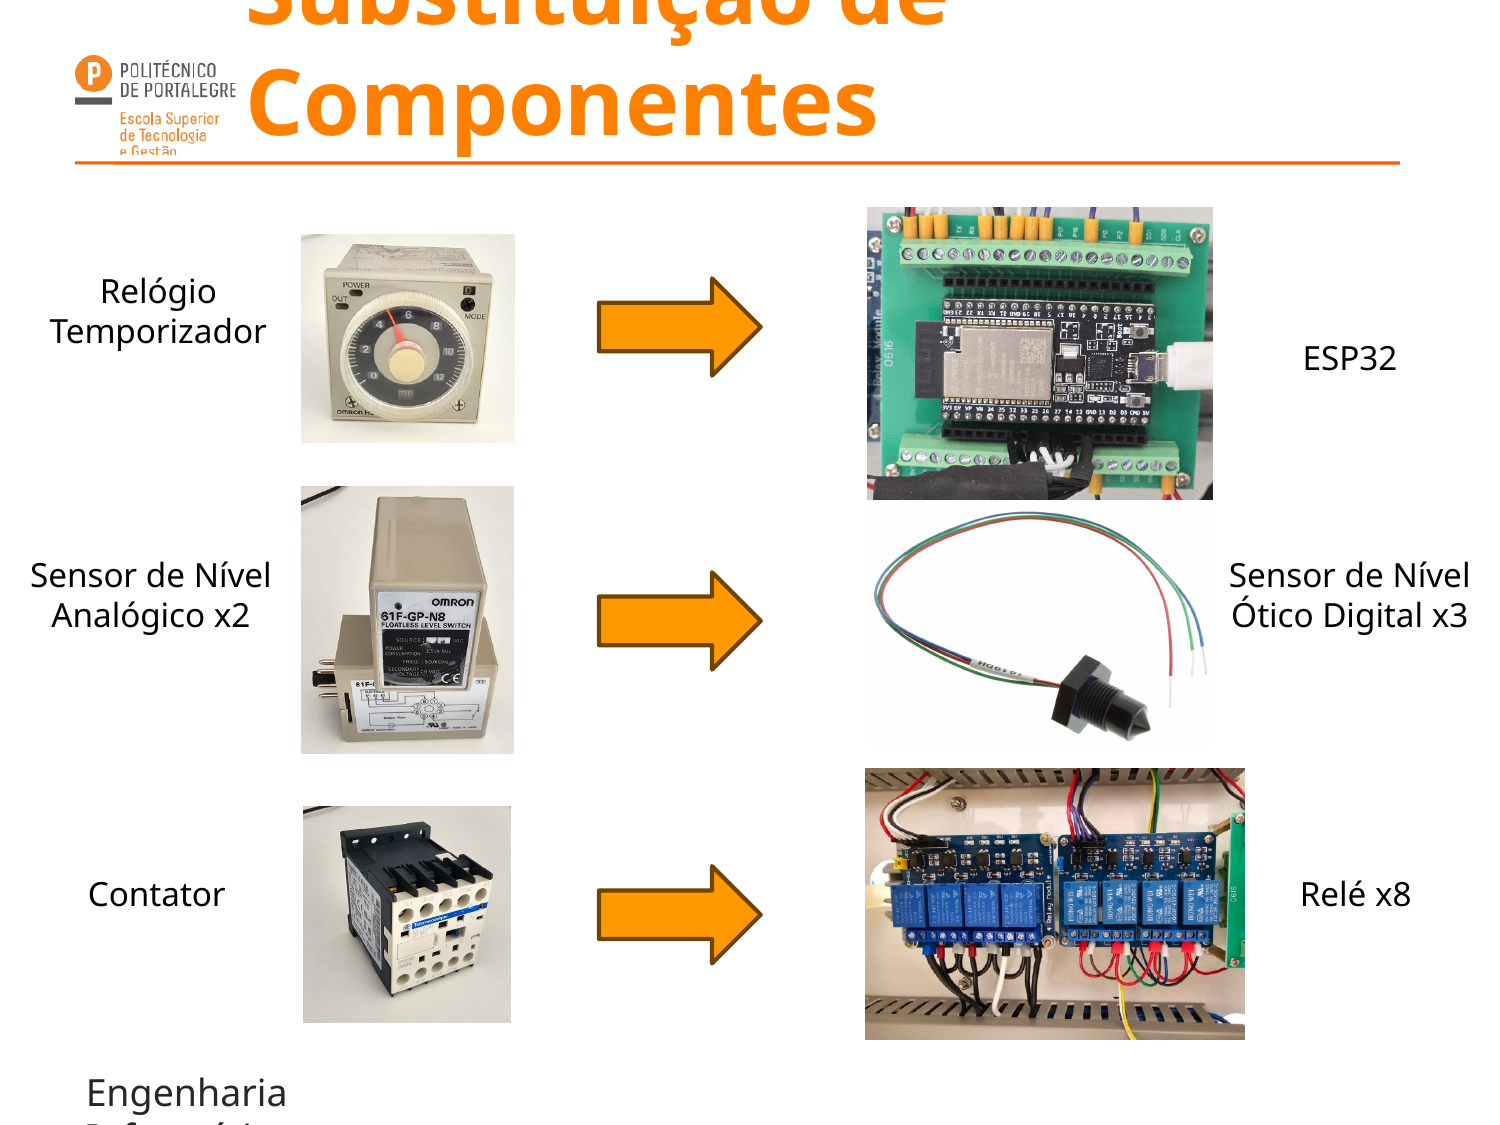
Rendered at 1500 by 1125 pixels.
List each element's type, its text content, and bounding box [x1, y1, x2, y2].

picture [865, 768, 1245, 1040]
text_box Relógio Temporizador [27, 262, 290, 398]
title Substituição de Componentes [229, 45, 1448, 162]
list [300, 486, 514, 754]
text_box ESP32 [1219, 329, 1482, 398]
text_box Sensor de Nível Ótico Digital x3 [1219, 546, 1490, 681]
text_box Relé x8 [1250, 865, 1487, 1000]
text_box Contator [25, 865, 288, 1000]
picture [301, 234, 515, 443]
text_box [596, 864, 763, 966]
text_box [596, 570, 763, 672]
picture [302, 806, 511, 1023]
picture [867, 504, 1214, 747]
picture [867, 206, 1214, 500]
text_box Sensor de Nível Analógico x2 [11, 546, 291, 681]
text_box [596, 276, 763, 378]
